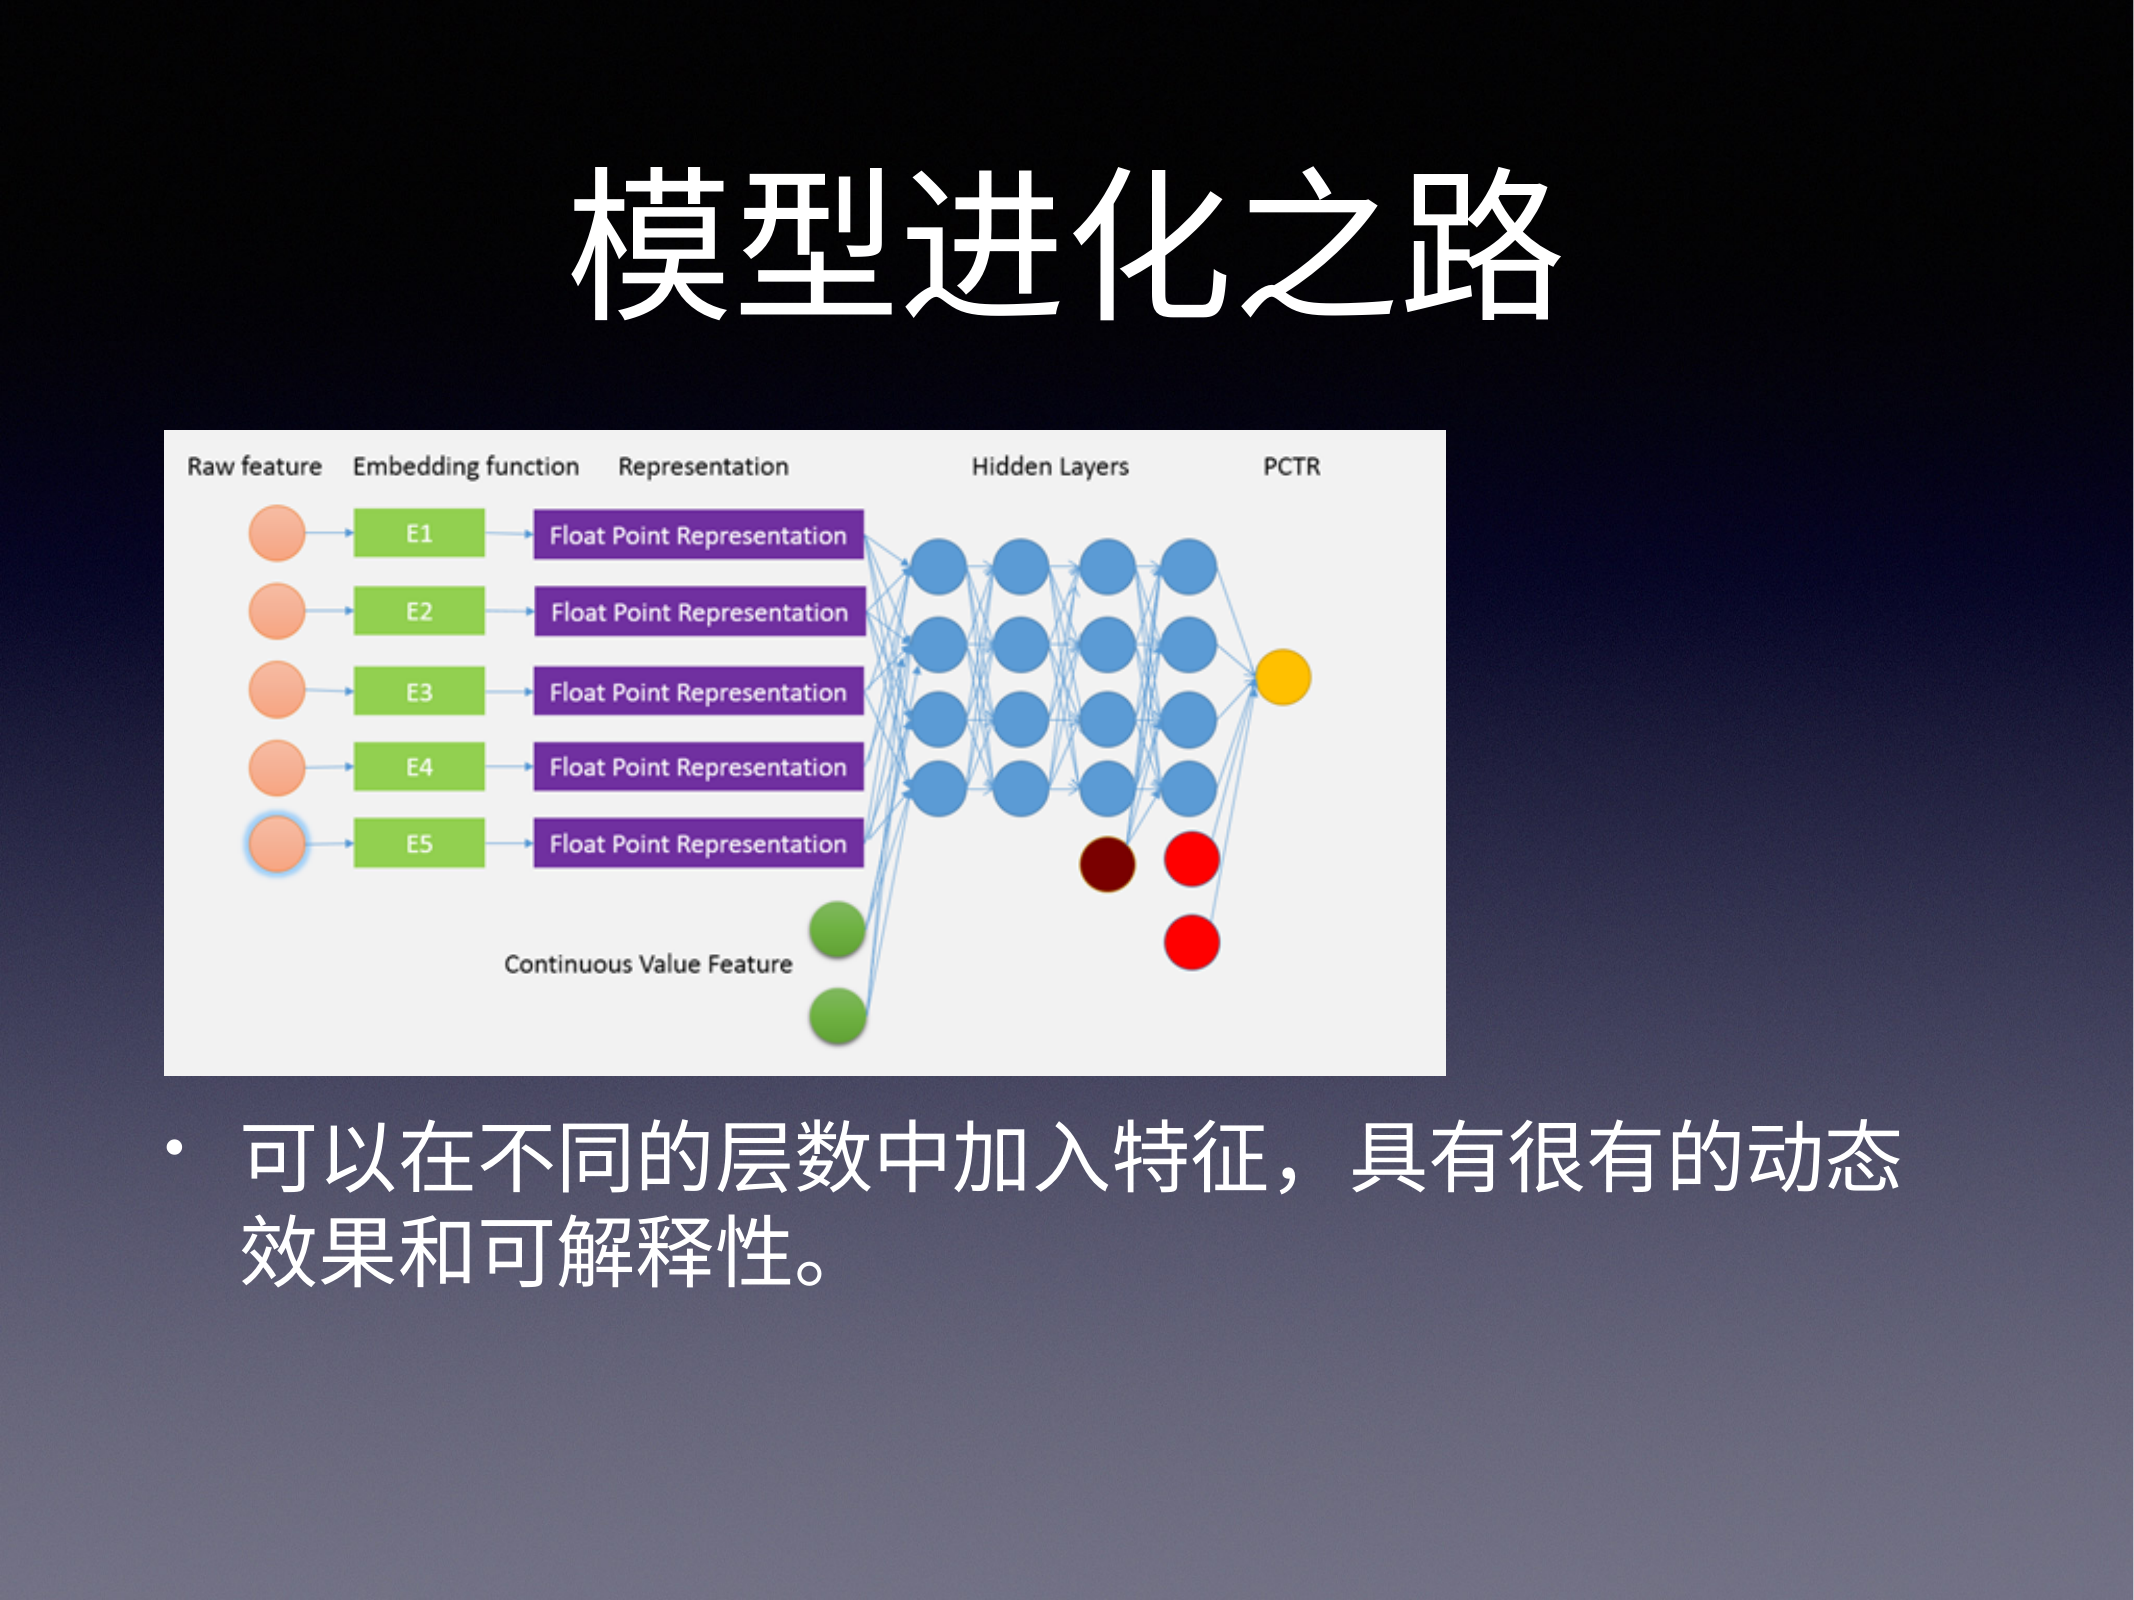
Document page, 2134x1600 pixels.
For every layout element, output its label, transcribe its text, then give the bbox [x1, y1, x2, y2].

picture [0, 0, 2134, 1600]
list 可以在不同的层数中加入特征，具有很有的动态效果和可解释性。 [155, 685, 1978, 1600]
title 模型进化之路 [155, 66, 1978, 416]
